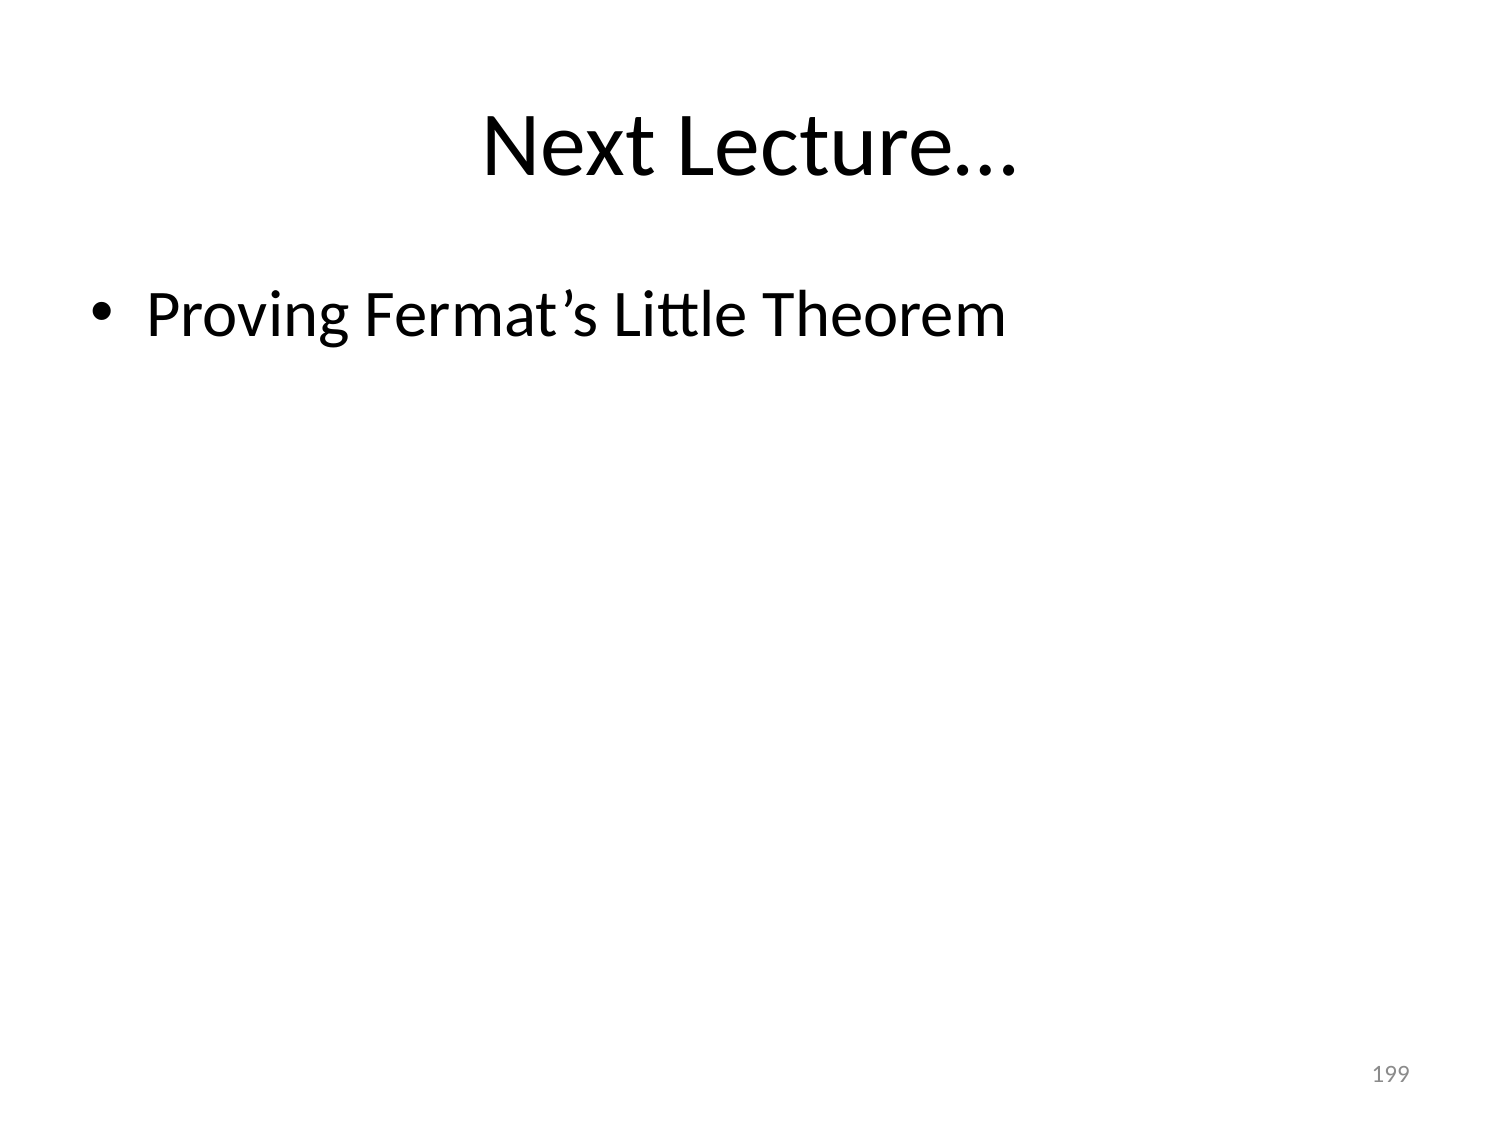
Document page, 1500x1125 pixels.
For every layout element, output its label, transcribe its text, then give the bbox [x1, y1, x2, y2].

title Next Lecture… [75, 45, 1425, 233]
slide_number 199 [1074, 1042, 1425, 1103]
list Proving Fermat’s Little Theorem [75, 262, 1425, 1005]
